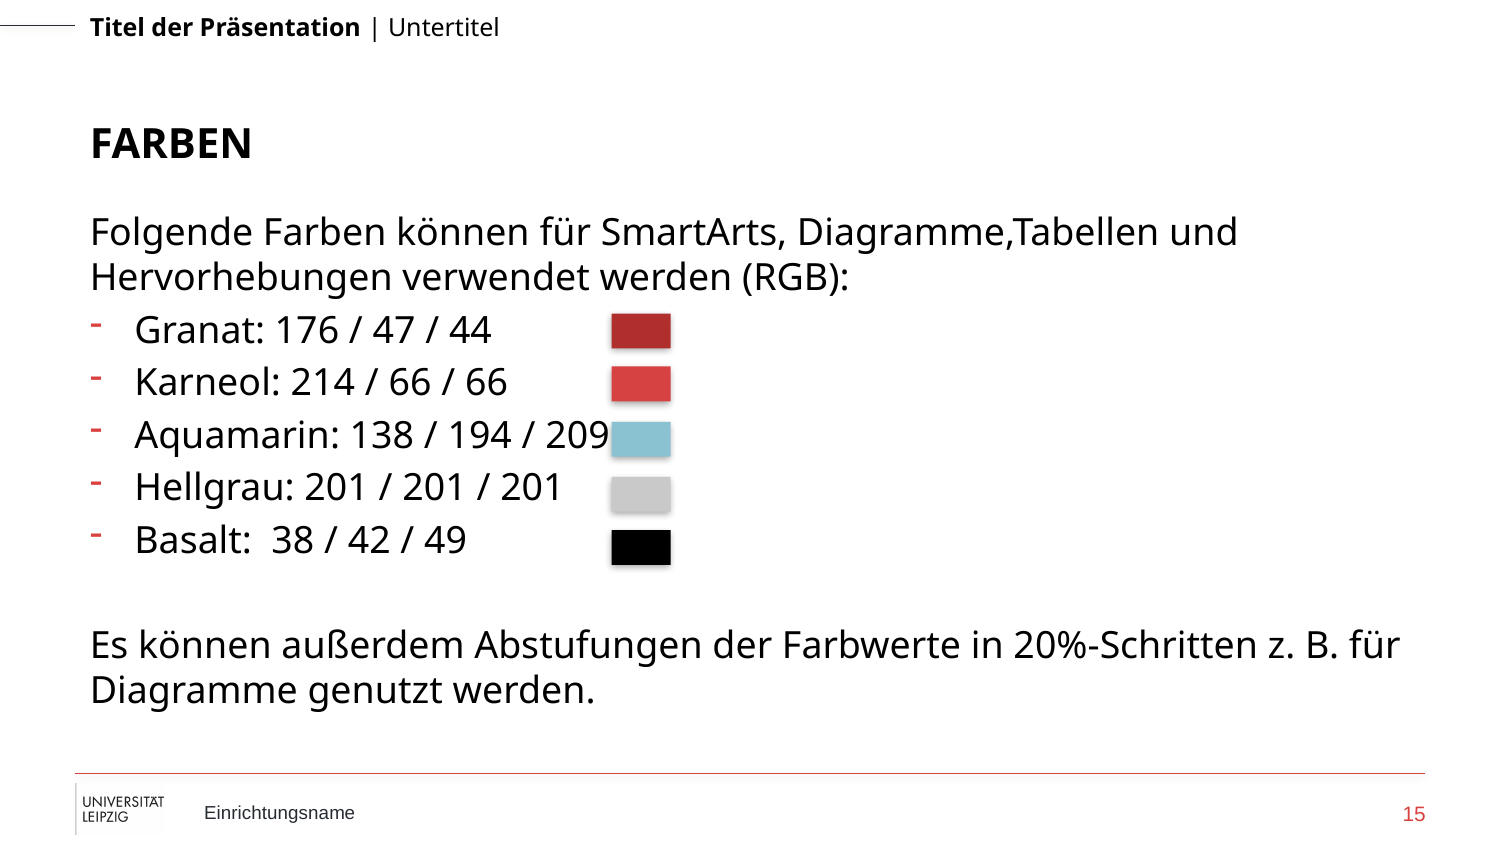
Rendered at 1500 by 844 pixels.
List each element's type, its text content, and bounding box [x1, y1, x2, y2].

text_box [611, 529, 672, 566]
text_box [611, 421, 672, 457]
slide_number 15 [1303, 800, 1426, 834]
list Folgende Farben können für SmartArts, Diagramme,Tabellen und Hervorhebungen verwendet werden (RGB): Granat: 176 / 47 / 44 Karneol: 214 / 66 / 66 Aquamarin: 138 / 194 / 209 Hellgrau: 201 / 201 / 201 Basalt: 38 / 42 / 49 Es können außerdem Abstufungen der Farbwerte in 20%-Schritten z. B. für Diagramme genutzt werden. [75, 200, 1426, 756]
text_box [611, 313, 672, 349]
picture [75, 782, 165, 836]
text_box [611, 366, 672, 402]
text_box [611, 476, 672, 512]
title Farben [75, 50, 1426, 175]
